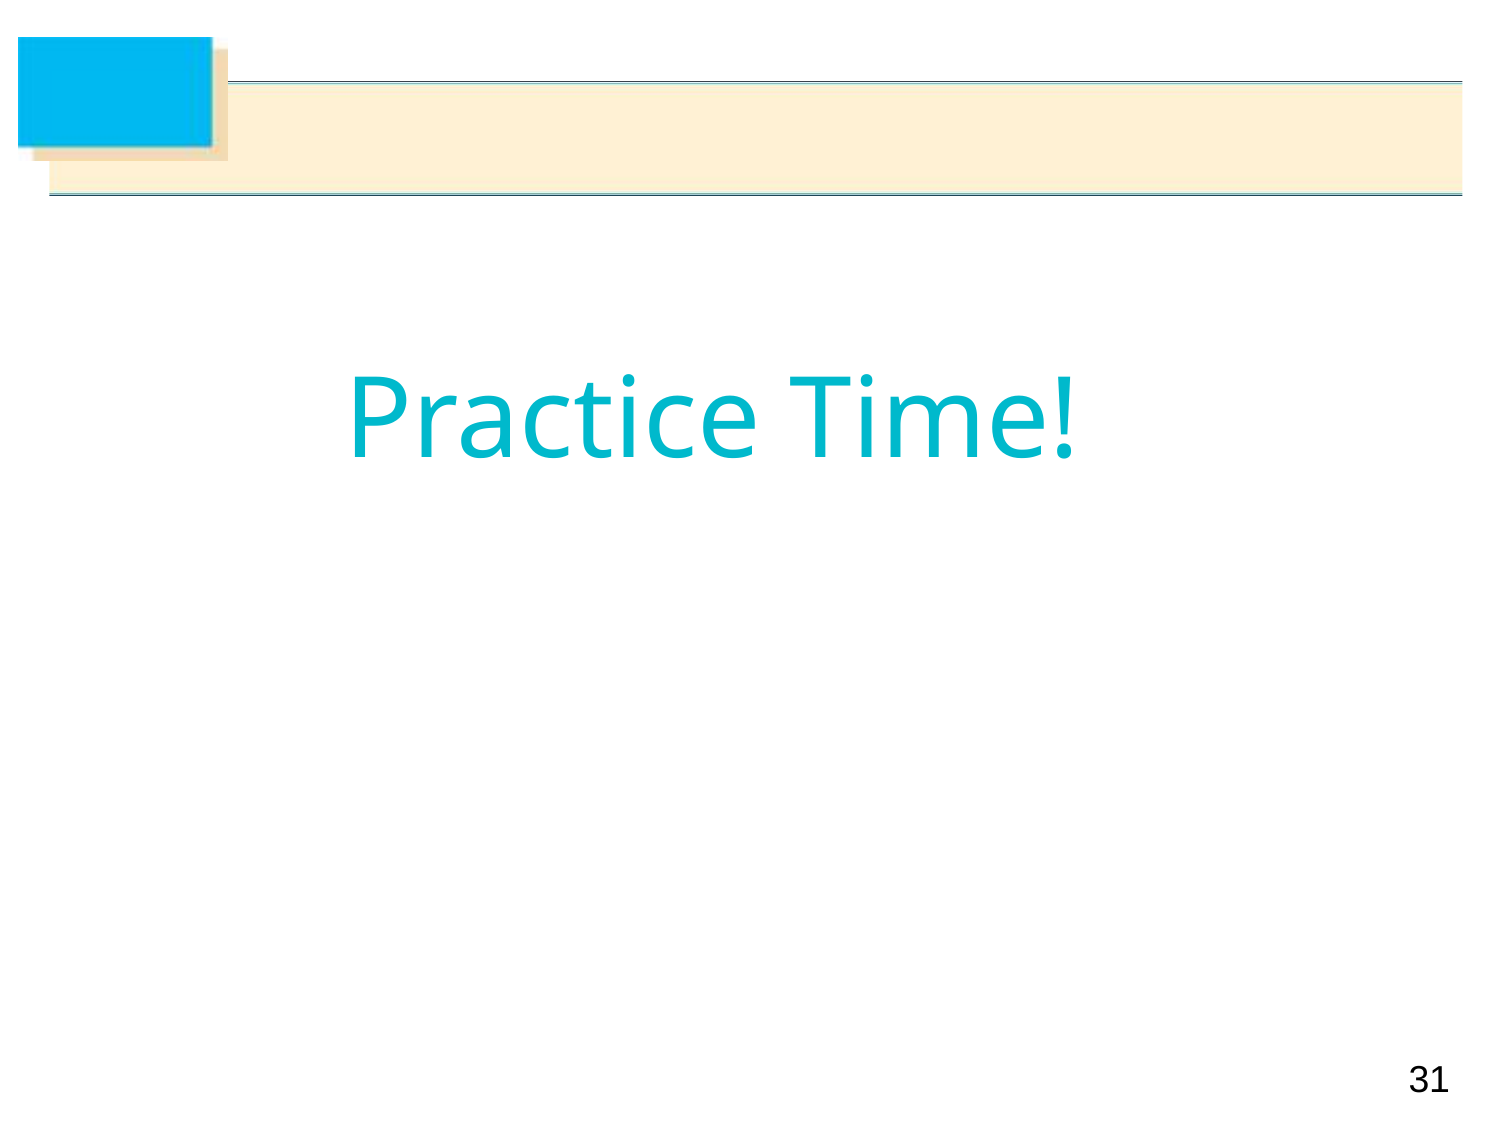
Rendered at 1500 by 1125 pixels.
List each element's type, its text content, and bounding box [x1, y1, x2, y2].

picture [18, 37, 1463, 196]
text_box Practice Time! [25, 337, 1400, 844]
